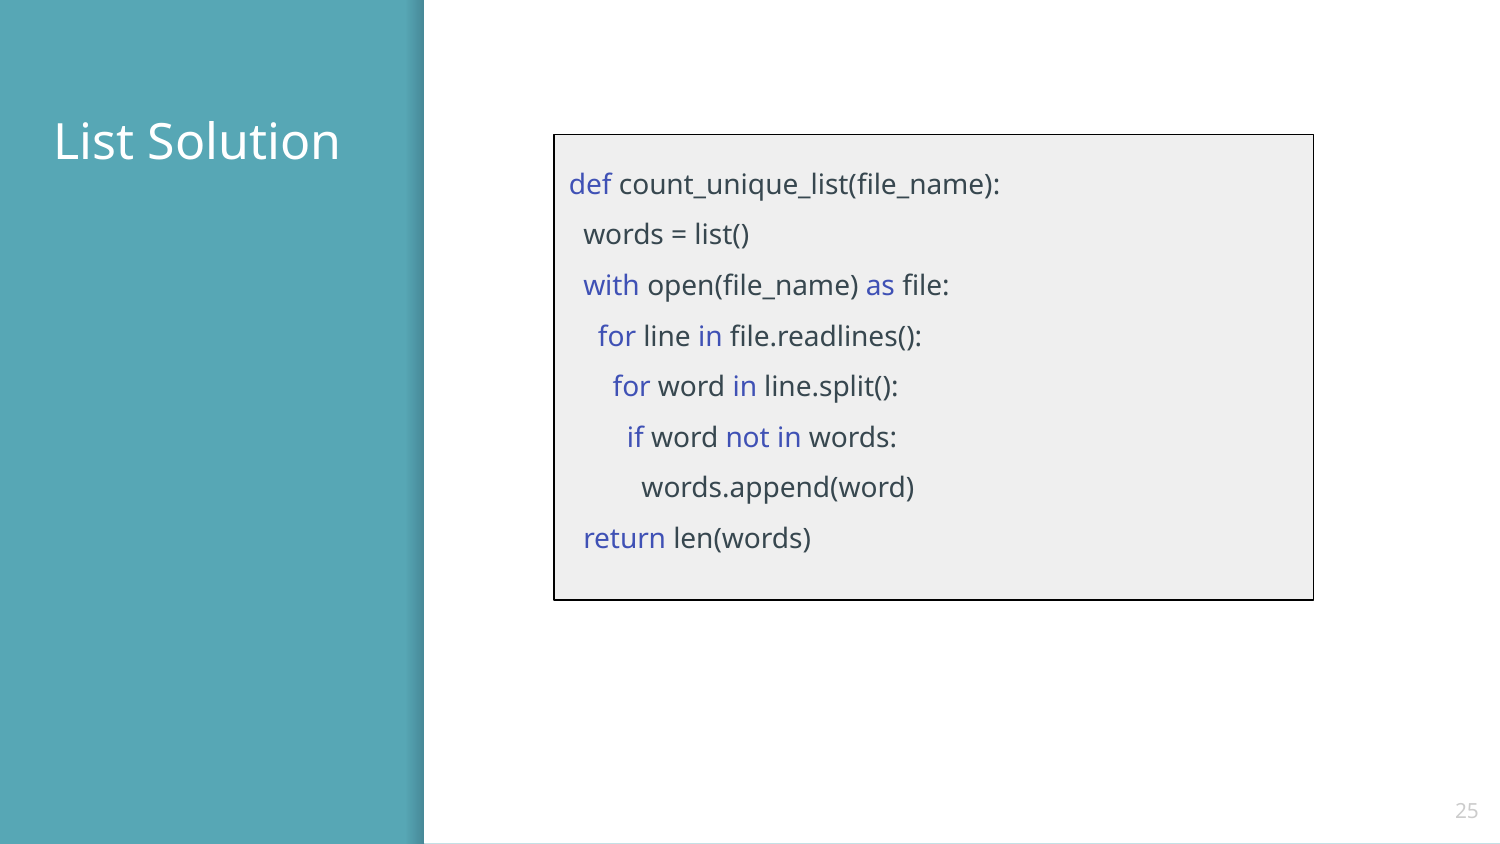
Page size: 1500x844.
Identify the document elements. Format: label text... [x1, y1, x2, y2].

text_box def count_unique_list(file_name): words = list() with open(file_name) as file: for line in file.readlines(): for word in line.split(): if word not in words: words.append(word) return len(words) [553, 134, 1314, 600]
title List Solution [38, 94, 375, 748]
slide_number ‹#› [1403, 779, 1494, 844]
